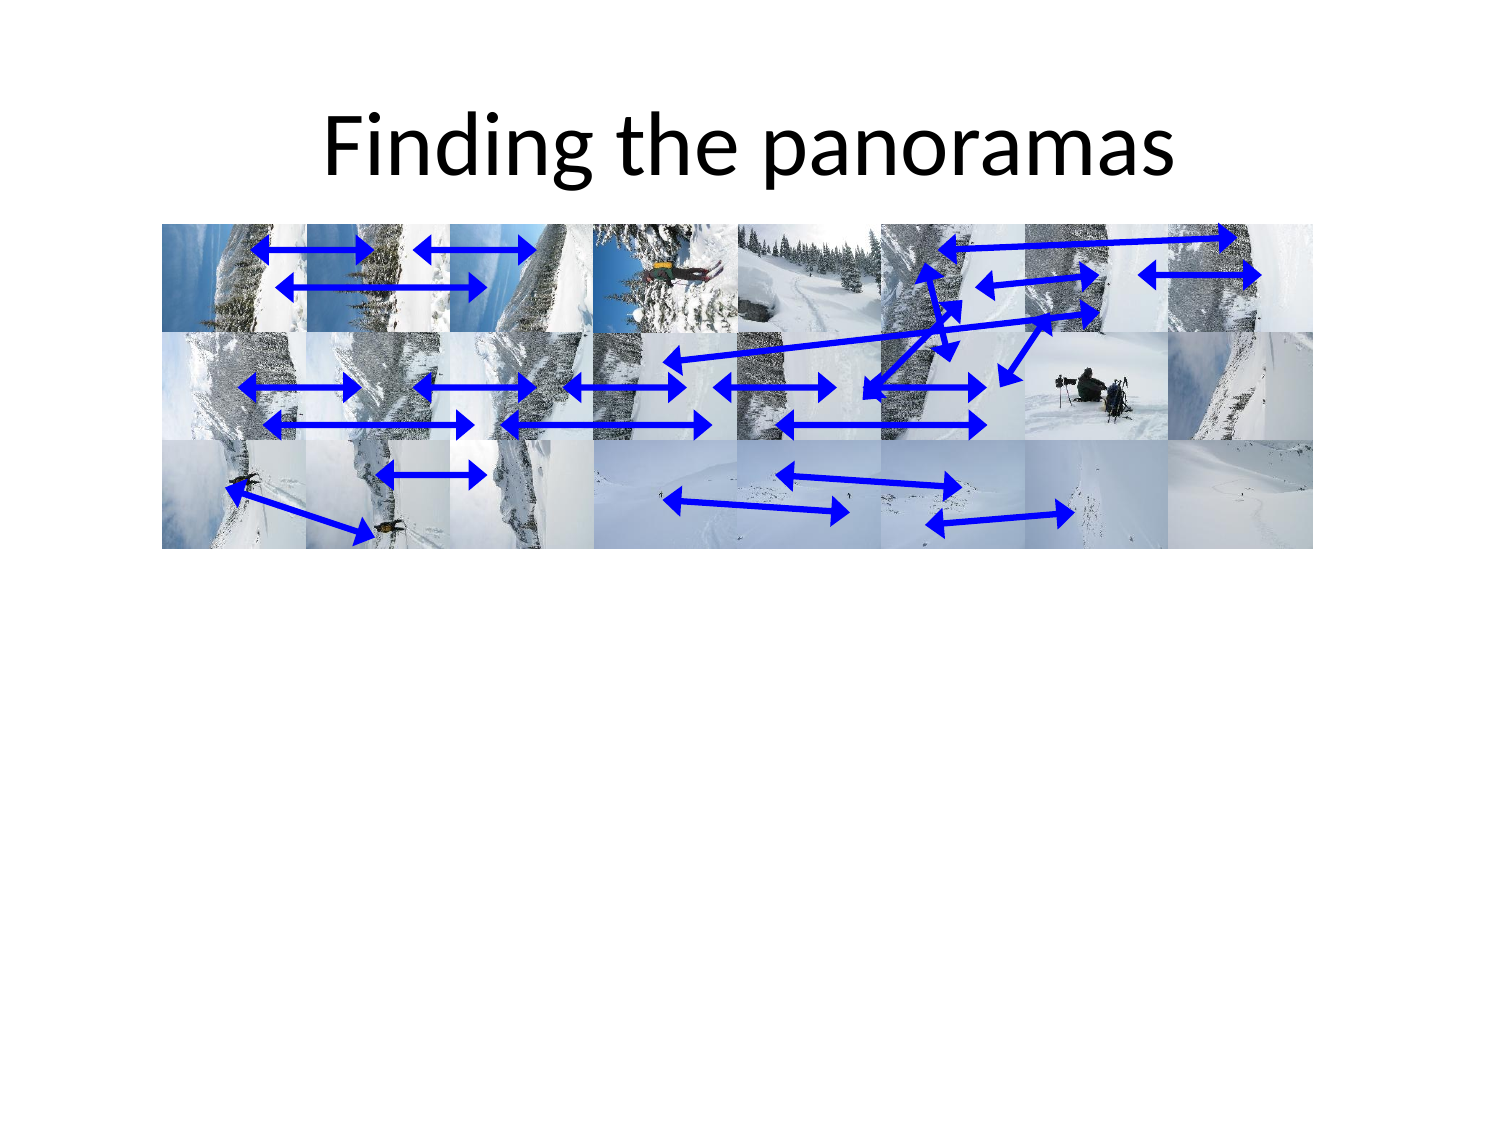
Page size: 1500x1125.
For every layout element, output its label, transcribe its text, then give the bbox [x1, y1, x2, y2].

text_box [162, 224, 1313, 549]
title Finding the panoramas [75, 45, 1425, 233]
